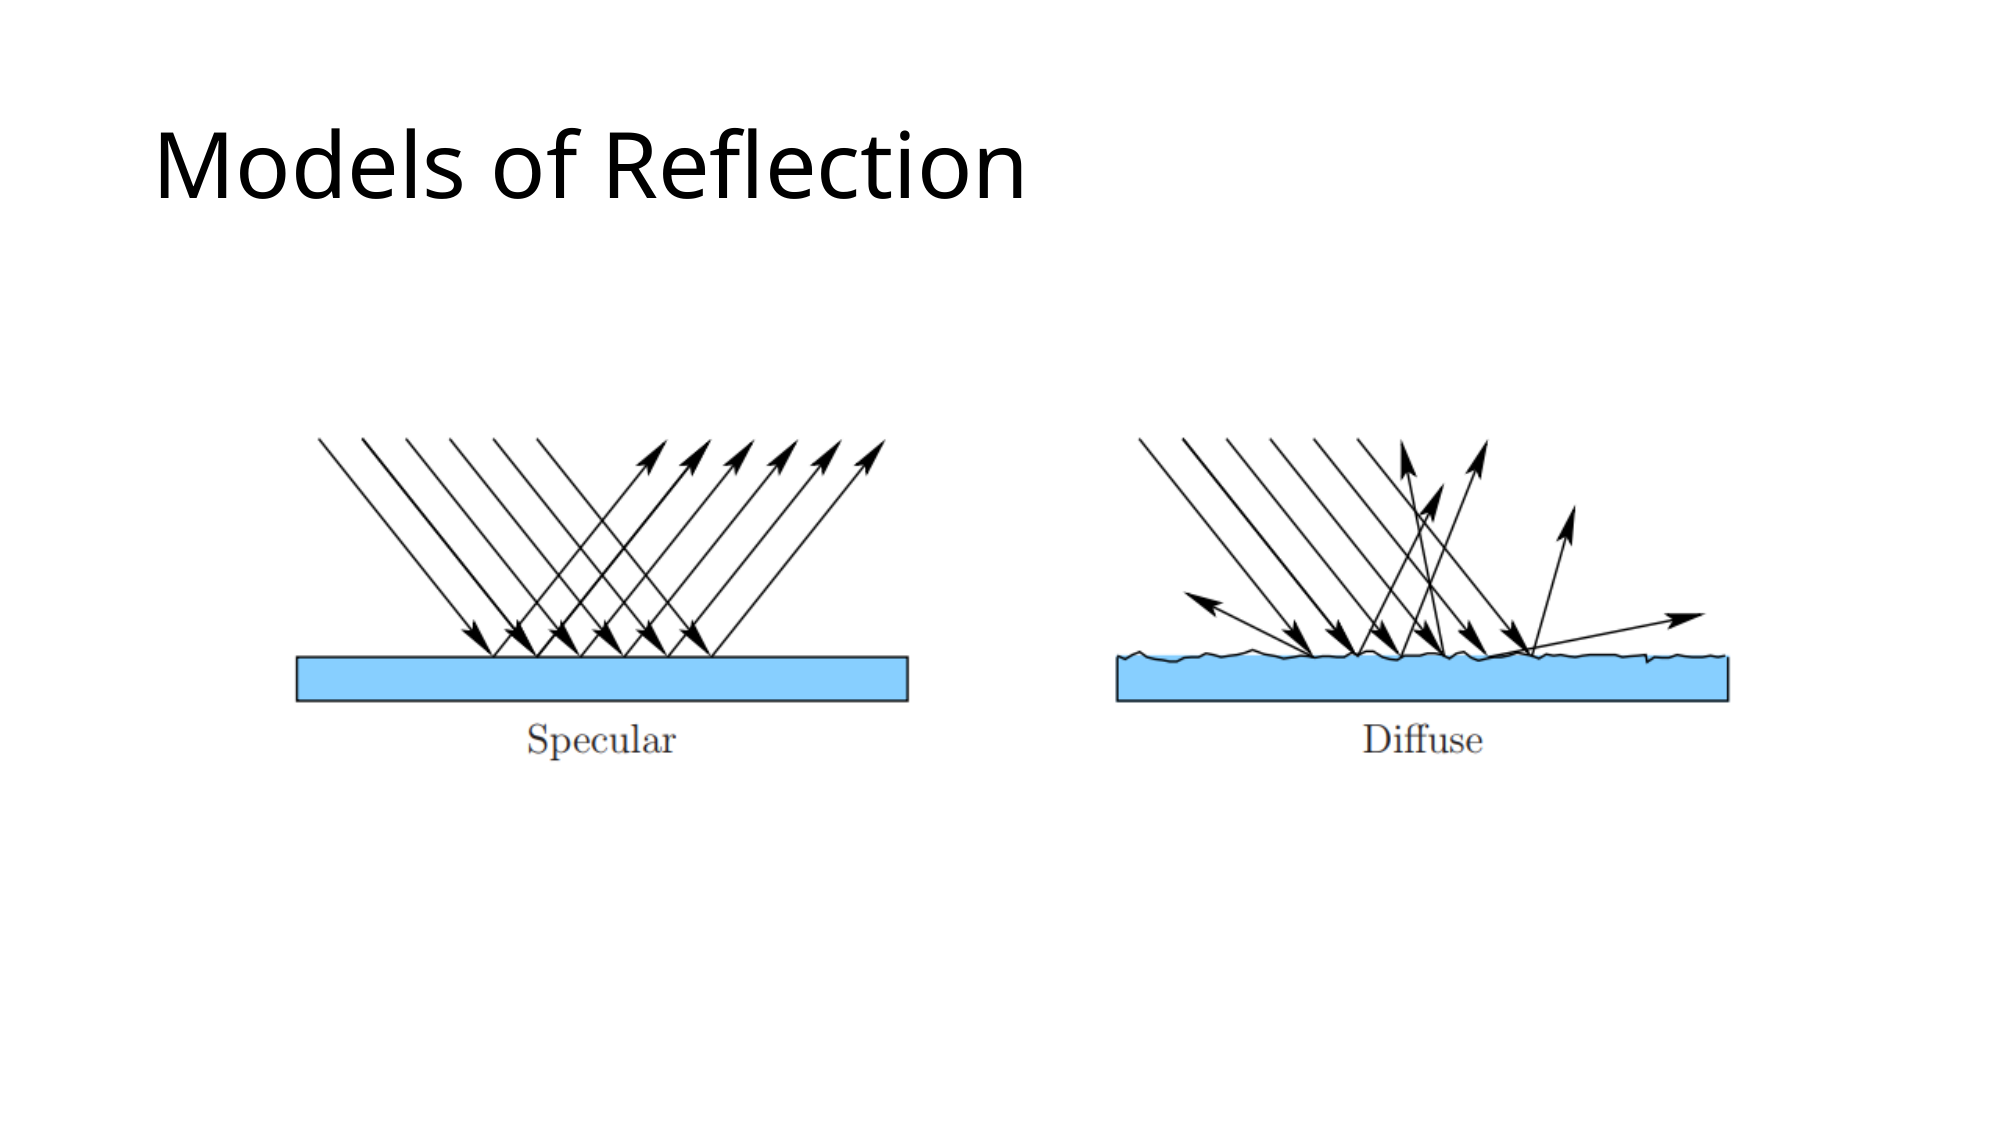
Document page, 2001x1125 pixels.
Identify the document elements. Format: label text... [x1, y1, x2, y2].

picture [229, 333, 1771, 792]
title Models of Reflection [137, 59, 1863, 278]
